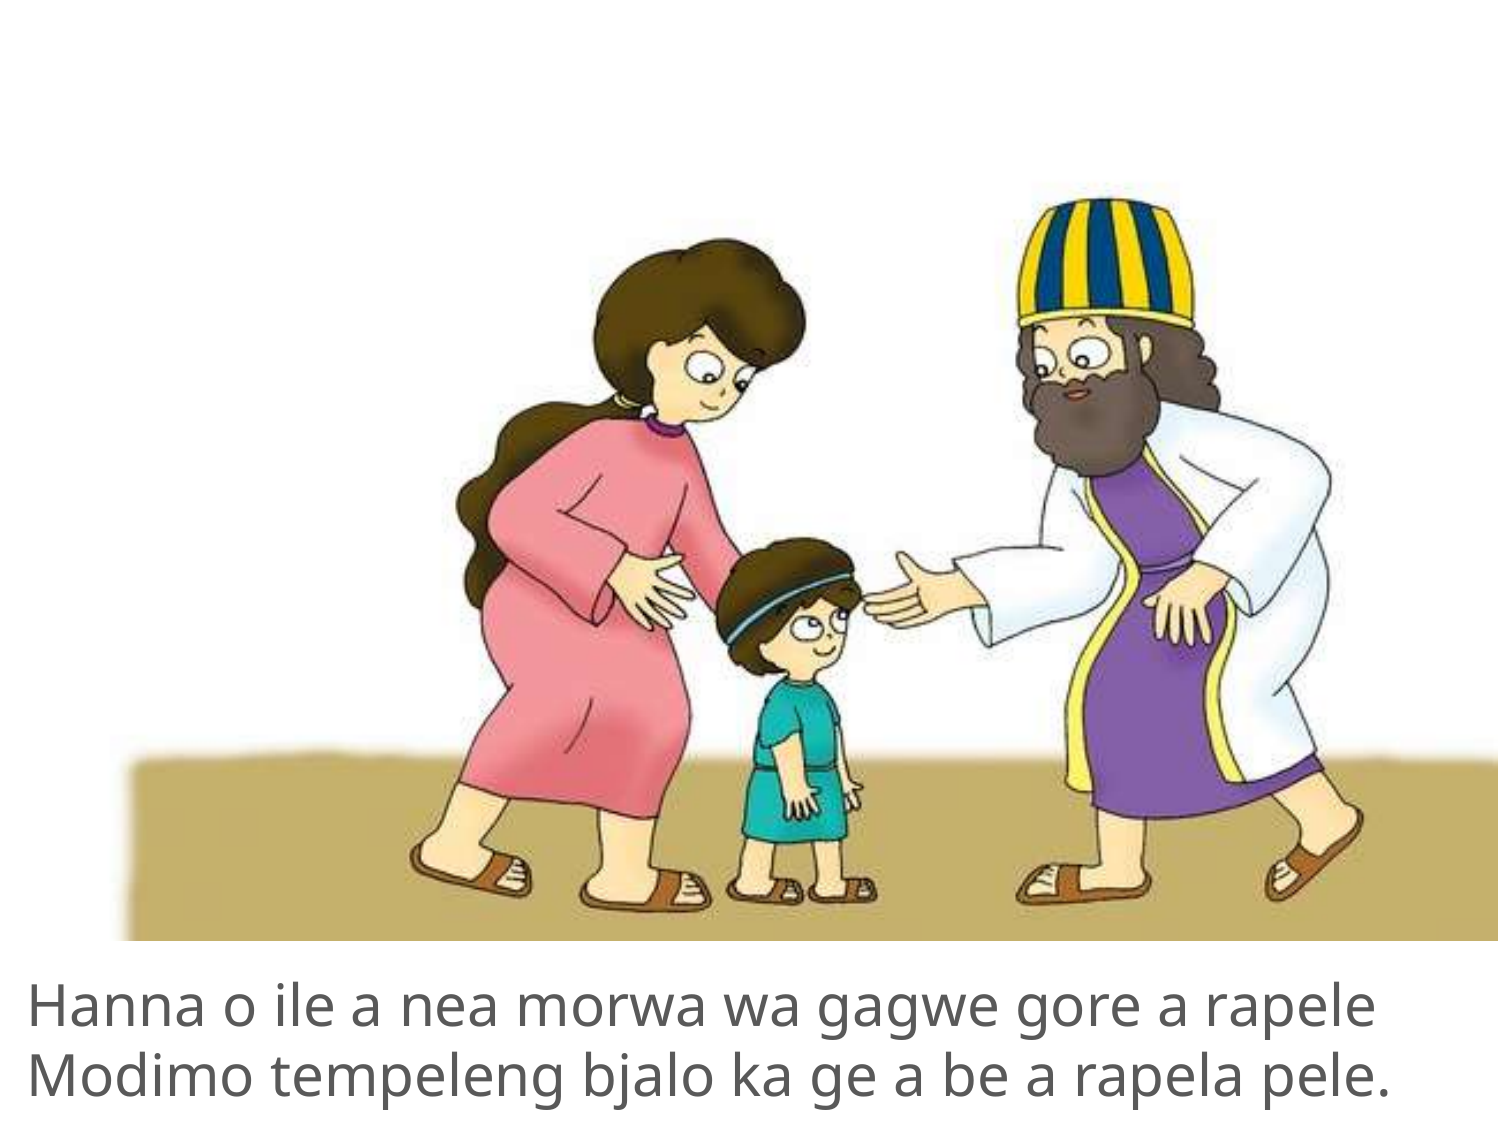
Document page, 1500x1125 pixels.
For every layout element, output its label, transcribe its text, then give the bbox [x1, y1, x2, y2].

text_box Hanna o ile a nea morwa wa gagwe gore a rapele Modimo tempeleng bjalo ka ge a be a rapela pele. [11, 961, 1498, 1116]
picture [0, 0, 1498, 941]
